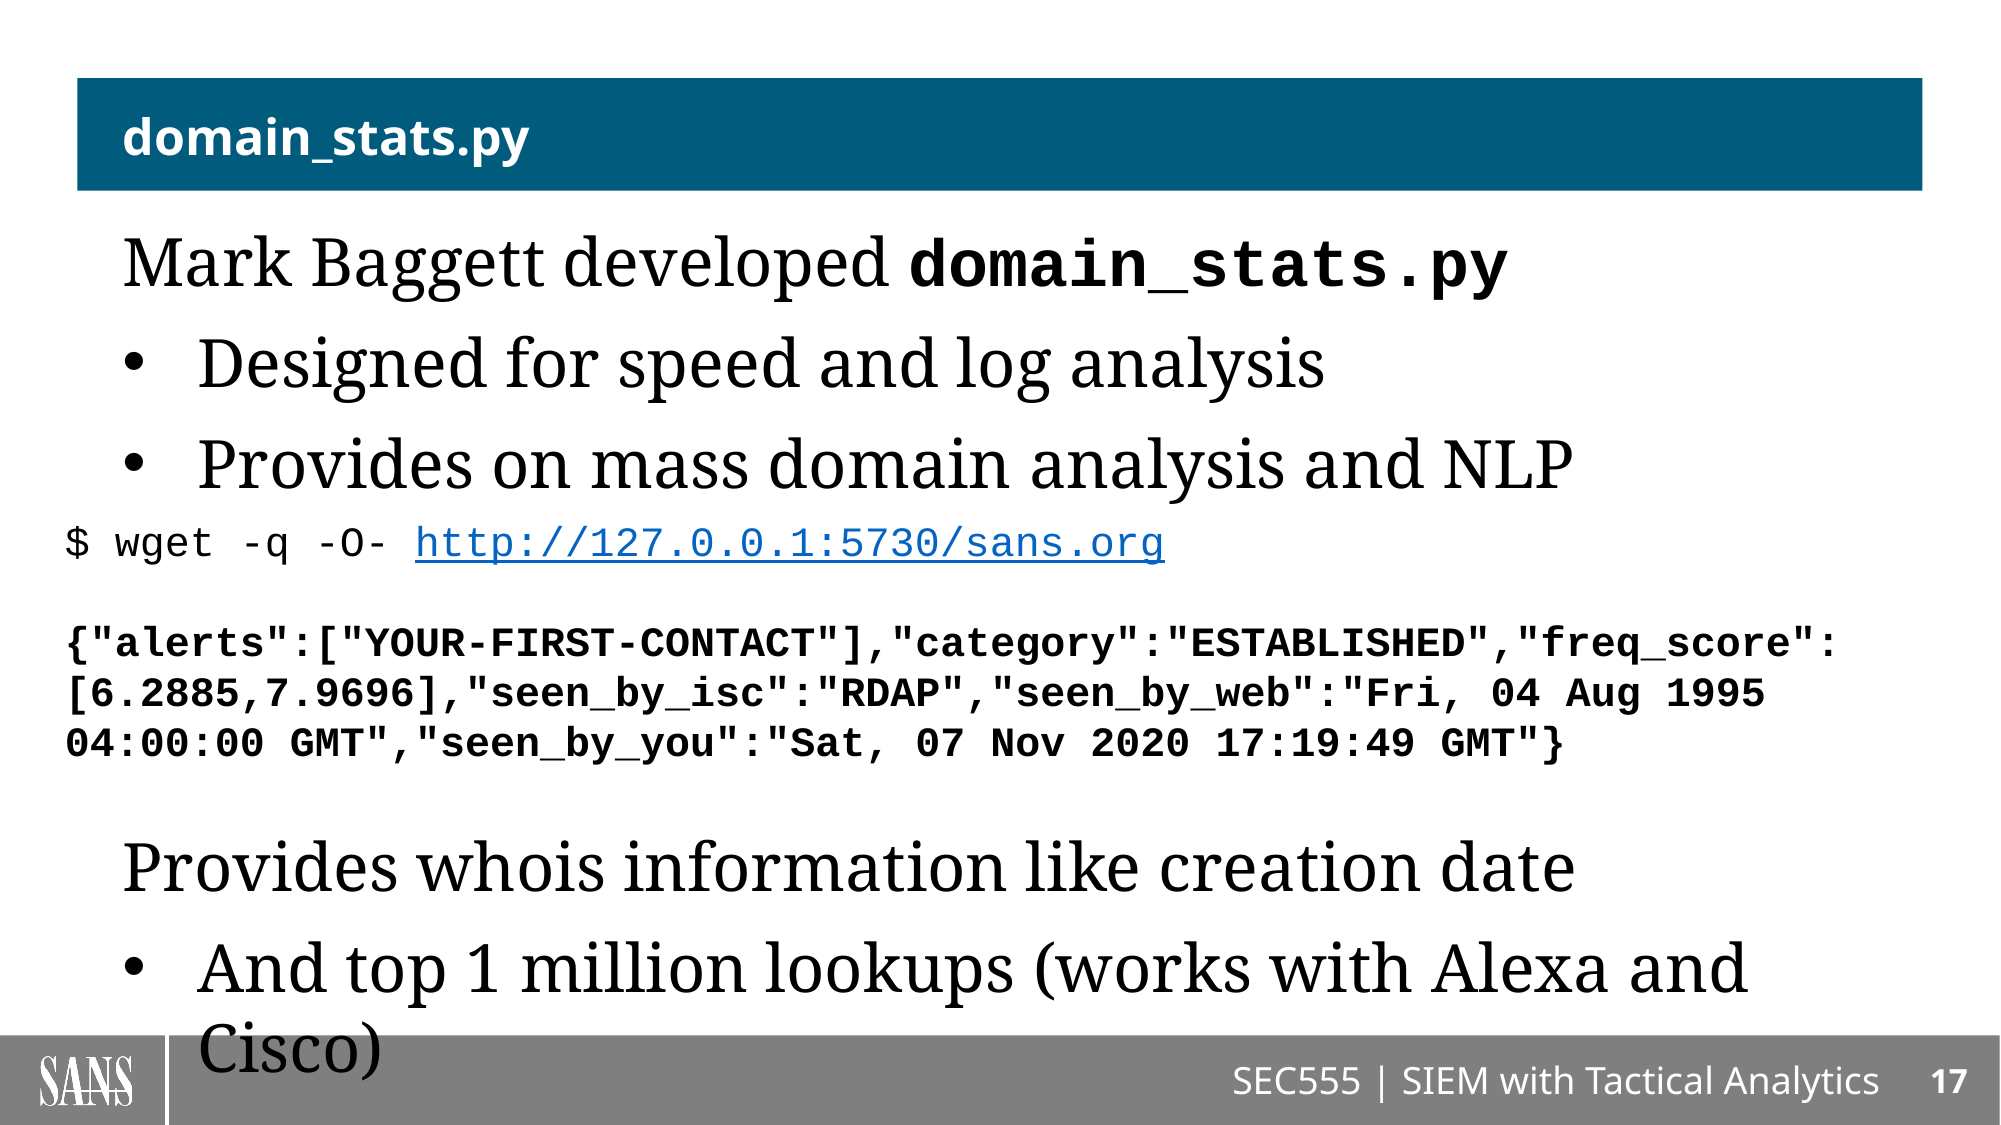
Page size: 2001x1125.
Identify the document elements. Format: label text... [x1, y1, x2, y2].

title domain_stats.py [107, 78, 1893, 191]
text_box $ wget -q -O- http://127.0.0.1:5730/sans.org {"alerts":["YOUR-FIRST-CONTACT"],"category":"ESTABLISHED","freq_score":[6.2885,7.9696],"seen_by_isc":"RDAP","seen_by_web":"Fri, 04 Aug 1995 04:00:00 GMT","seen_by_you":"Sat, 07 Nov 2020 17:19:49 GMT"} [49, 506, 1925, 772]
list Mark Baggett developed domain_stats.py Designed for speed and log analysis Provides on mass domain analysis and NLP Provides whois information like creation date And top 1 million lookups (works with Alexa and Cisco) [107, 772, 1893, 1013]
list Mark Baggett developed domain_stats.py Designed for speed and log analysis Provides on mass domain analysis and NLP Provides whois information like creation date And top 1 million lookups (works with Alexa and Cisco) [107, 212, 1893, 506]
